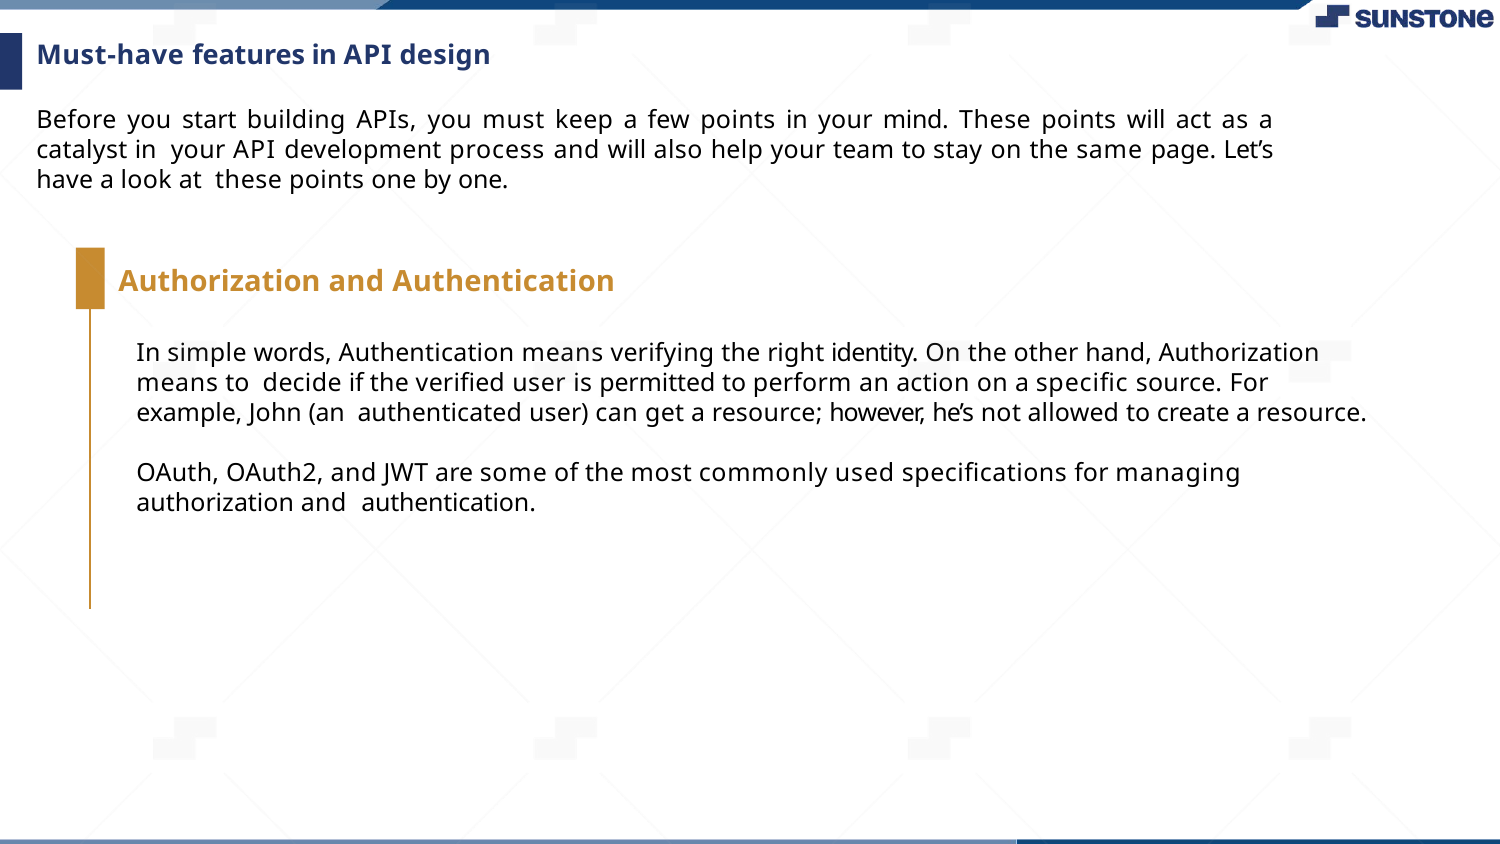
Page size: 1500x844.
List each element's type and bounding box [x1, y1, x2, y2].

text_box [0, 0, 1500, 844]
